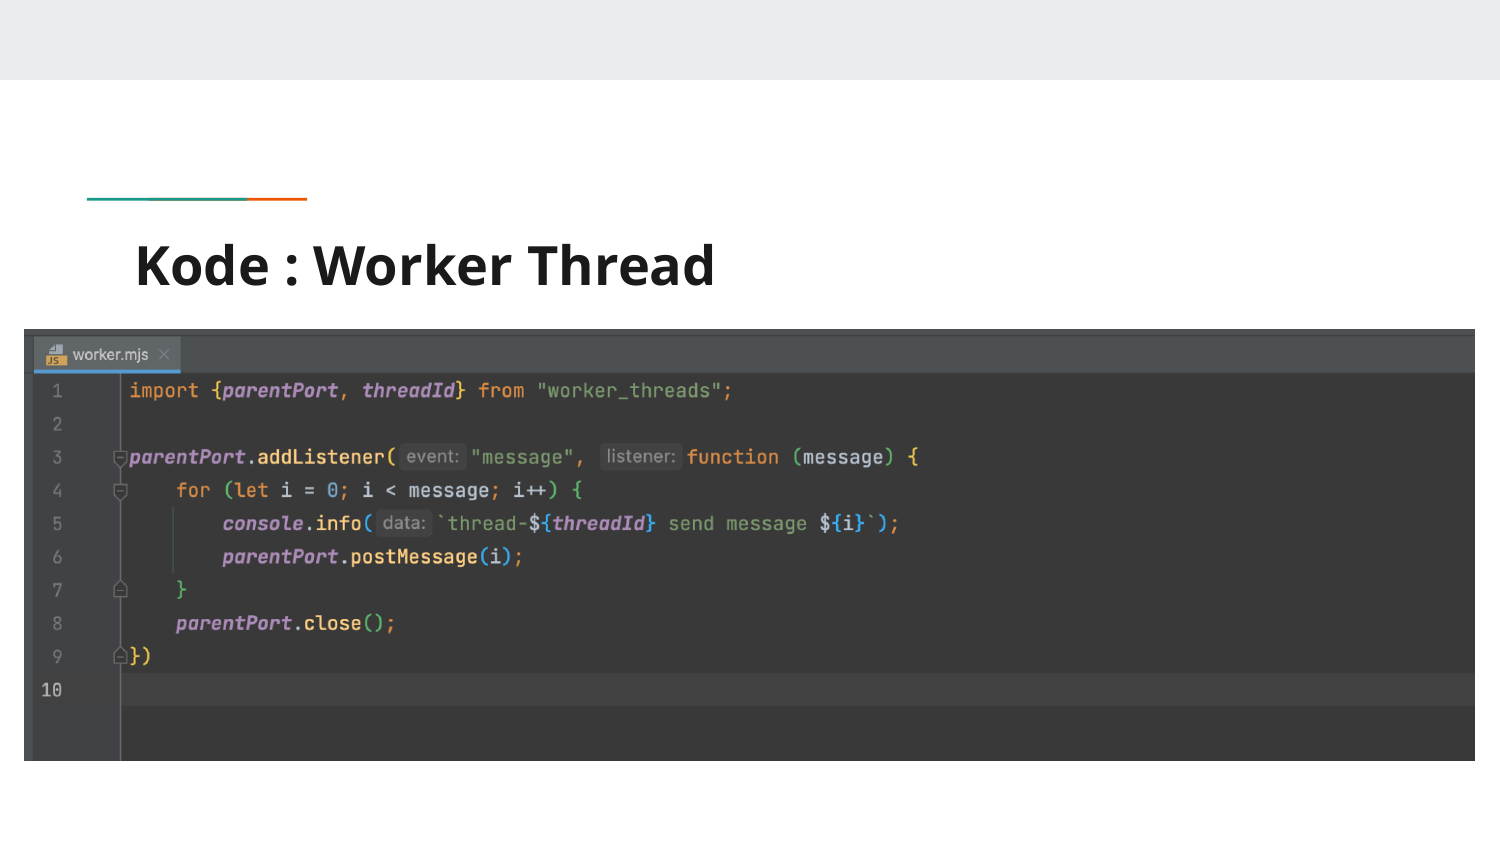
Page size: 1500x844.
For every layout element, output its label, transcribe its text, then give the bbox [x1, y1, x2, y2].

picture [24, 328, 1476, 761]
title Kode : Worker Thread [119, 216, 1381, 305]
